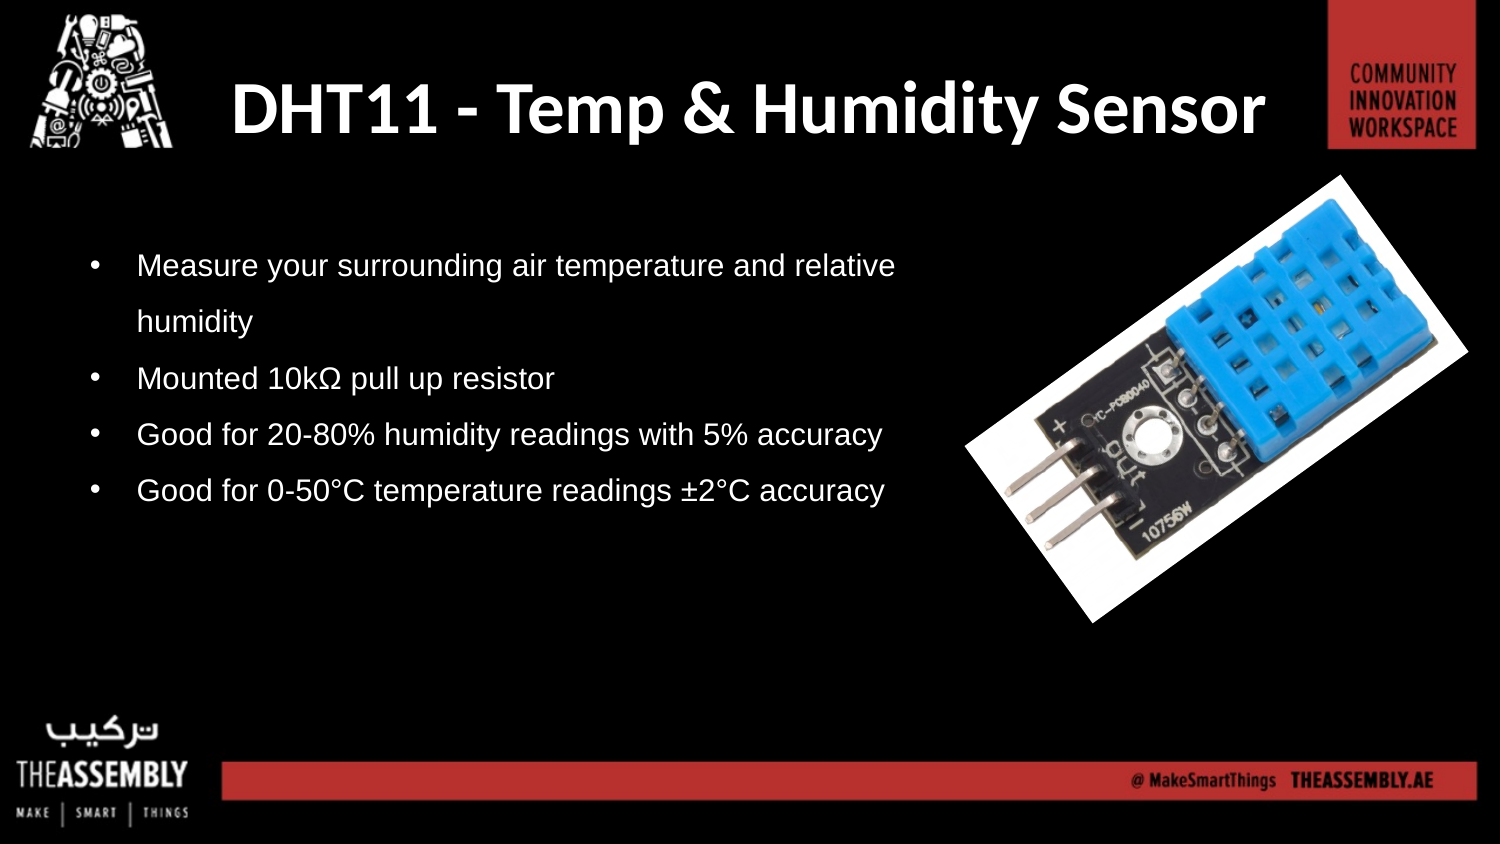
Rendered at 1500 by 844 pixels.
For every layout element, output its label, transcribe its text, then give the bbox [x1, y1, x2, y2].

picture [0, 0, 1500, 844]
text_box Measure your surrounding air temperature and relative humidity Mounted 10kΩ pull up resistor Good for 20-80% humidity readings with 5% accuracy Good for 0-50°C temperature readings ±2°C accuracy [75, 219, 930, 550]
text_box DHT11 - Temp & Humidity Sensor [74, 33, 1425, 175]
